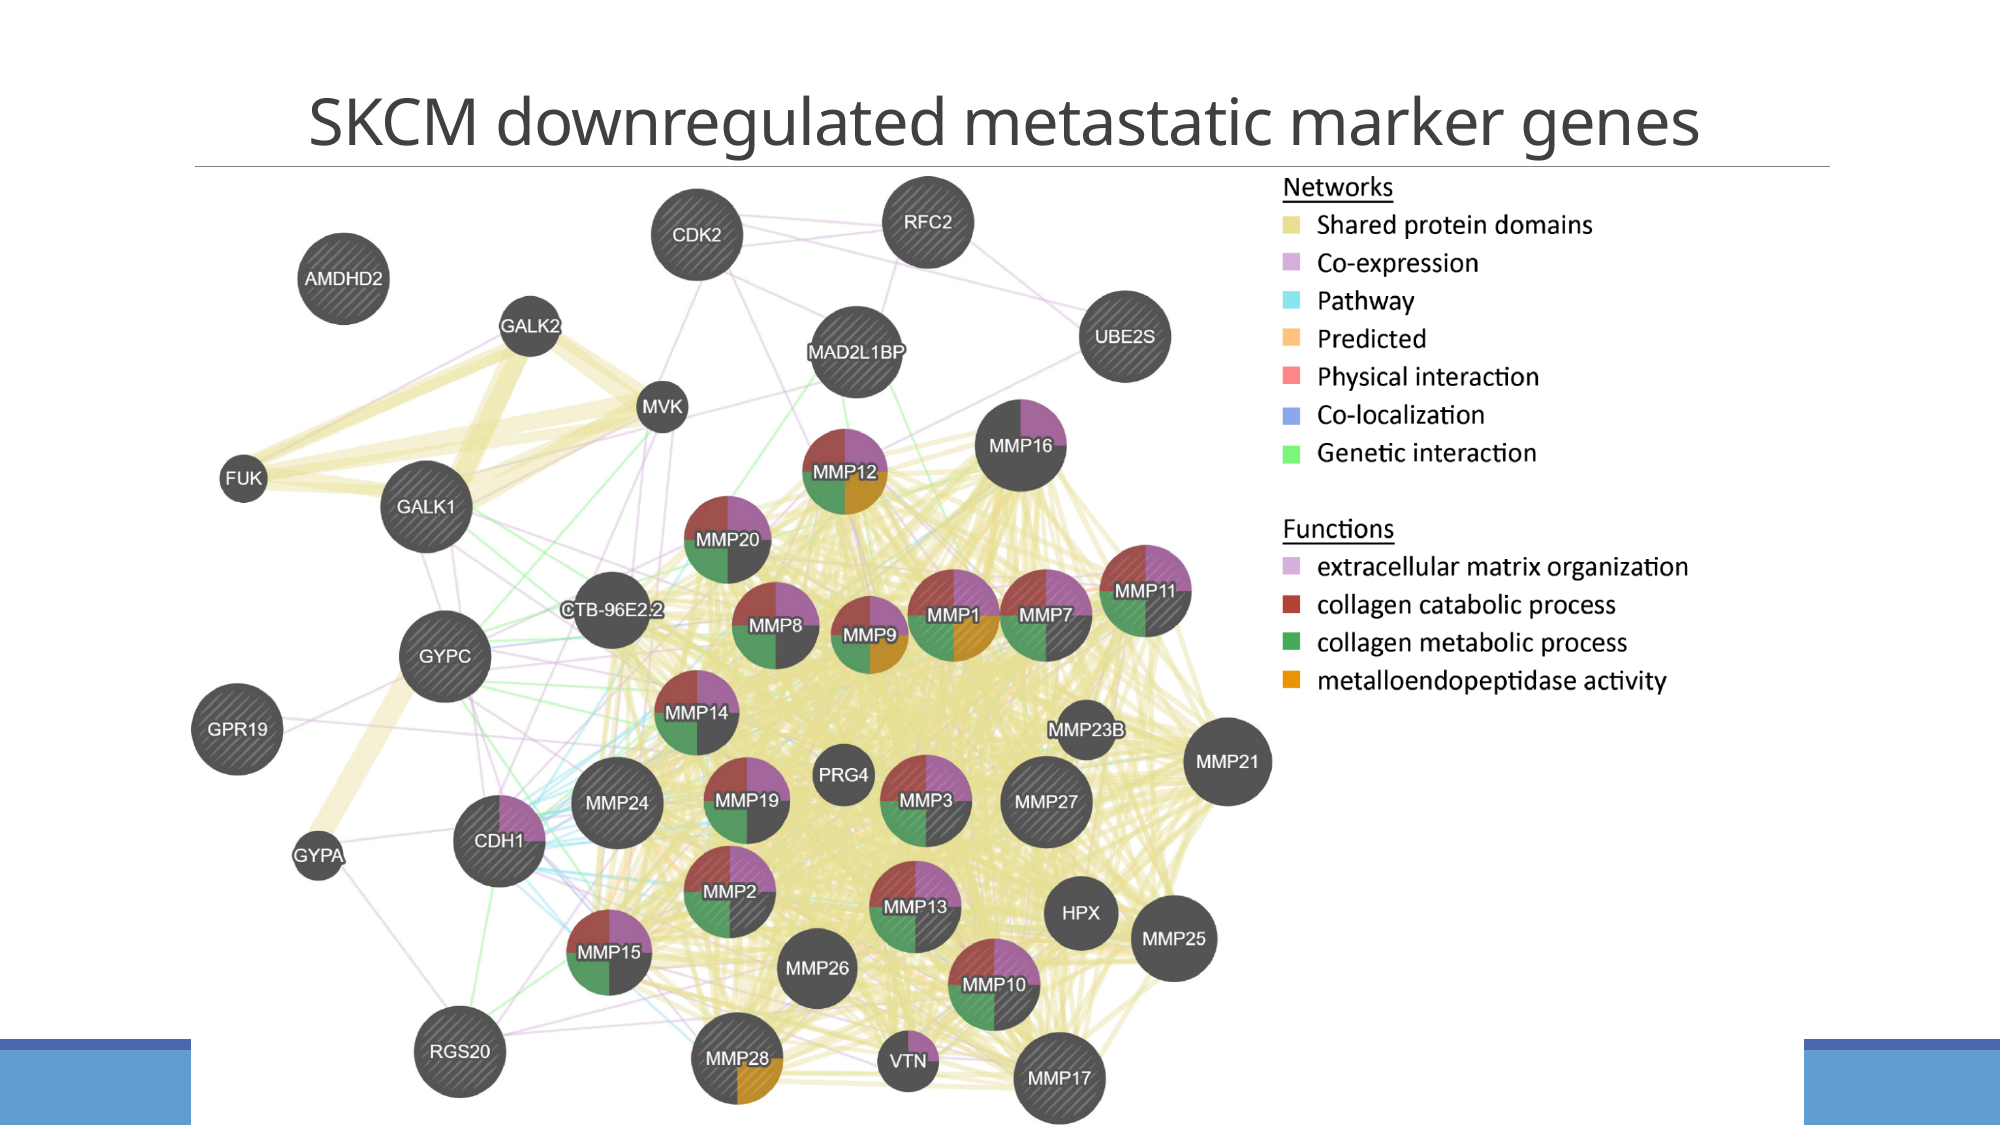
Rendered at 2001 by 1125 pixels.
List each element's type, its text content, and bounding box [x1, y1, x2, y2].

title SKCM downregulated metastatic marker genes [180, 47, 1830, 167]
picture [190, 176, 1805, 1125]
